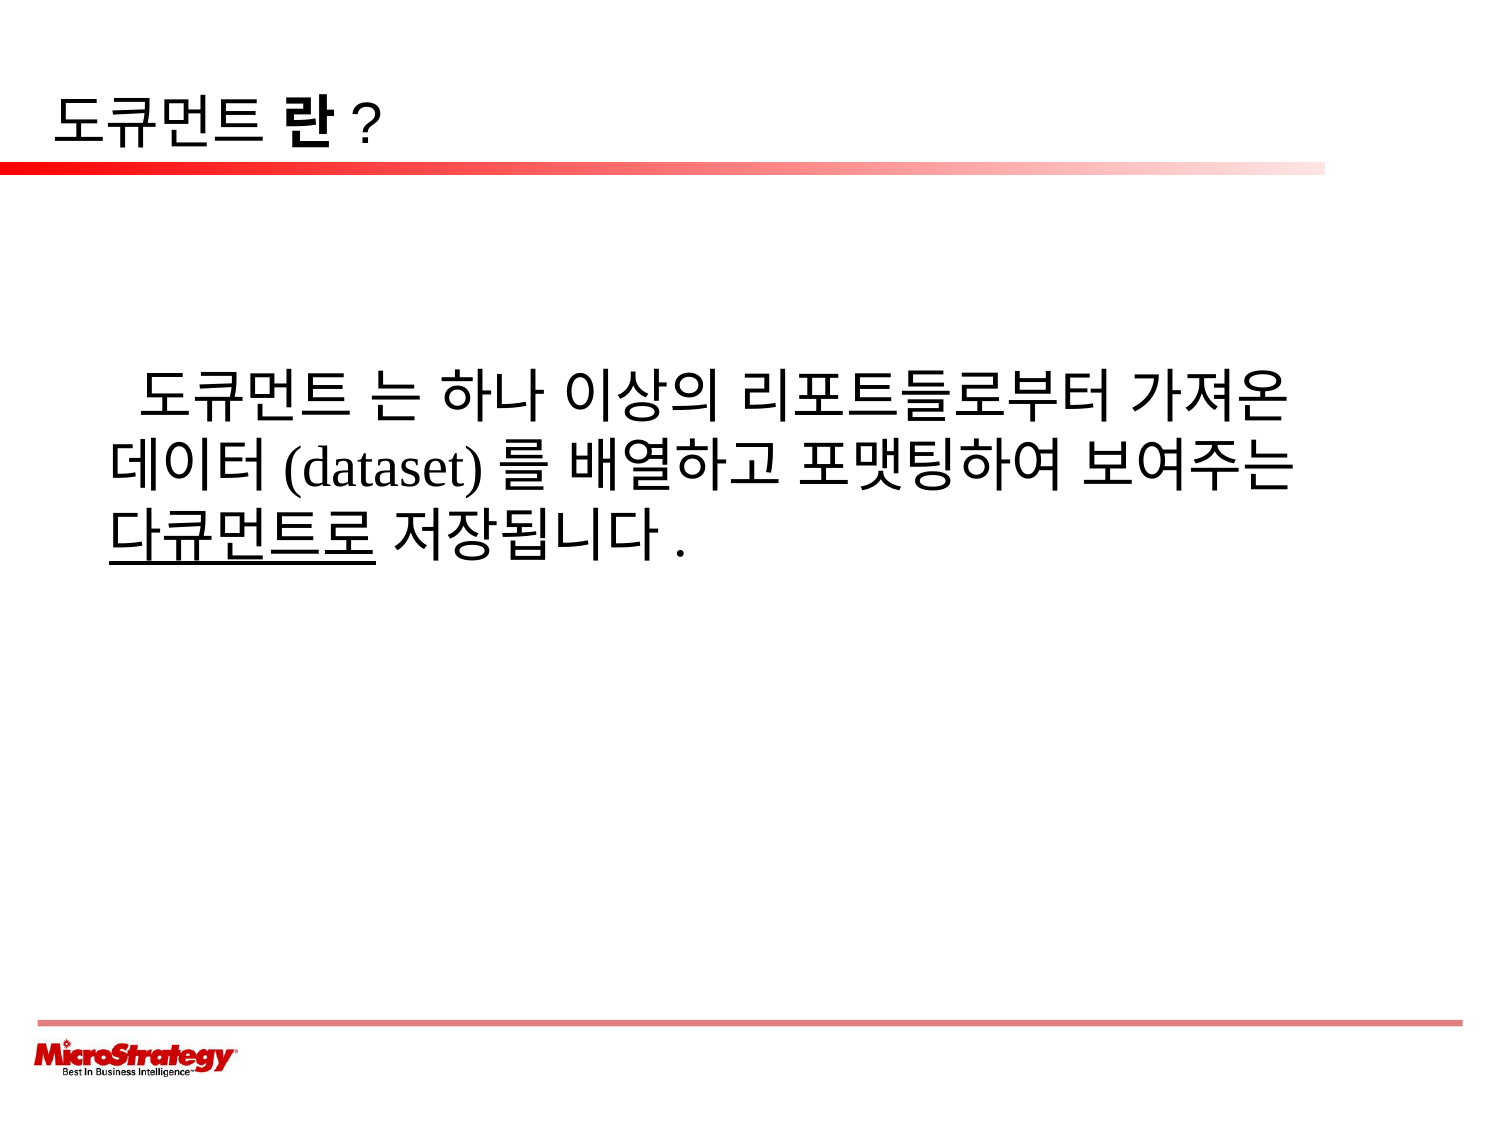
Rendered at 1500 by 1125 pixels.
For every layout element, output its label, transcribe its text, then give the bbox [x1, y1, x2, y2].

title 도큐먼트 란? [37, 37, 1463, 163]
picture [34, 1038, 238, 1077]
list 도큐먼트 는 하나 이상의 리포트들로부터 가져온 데이터(dataset)를 배열하고 포맷팅하여 보여주는 다큐먼트로 저장됩니다. [37, 188, 1447, 1013]
